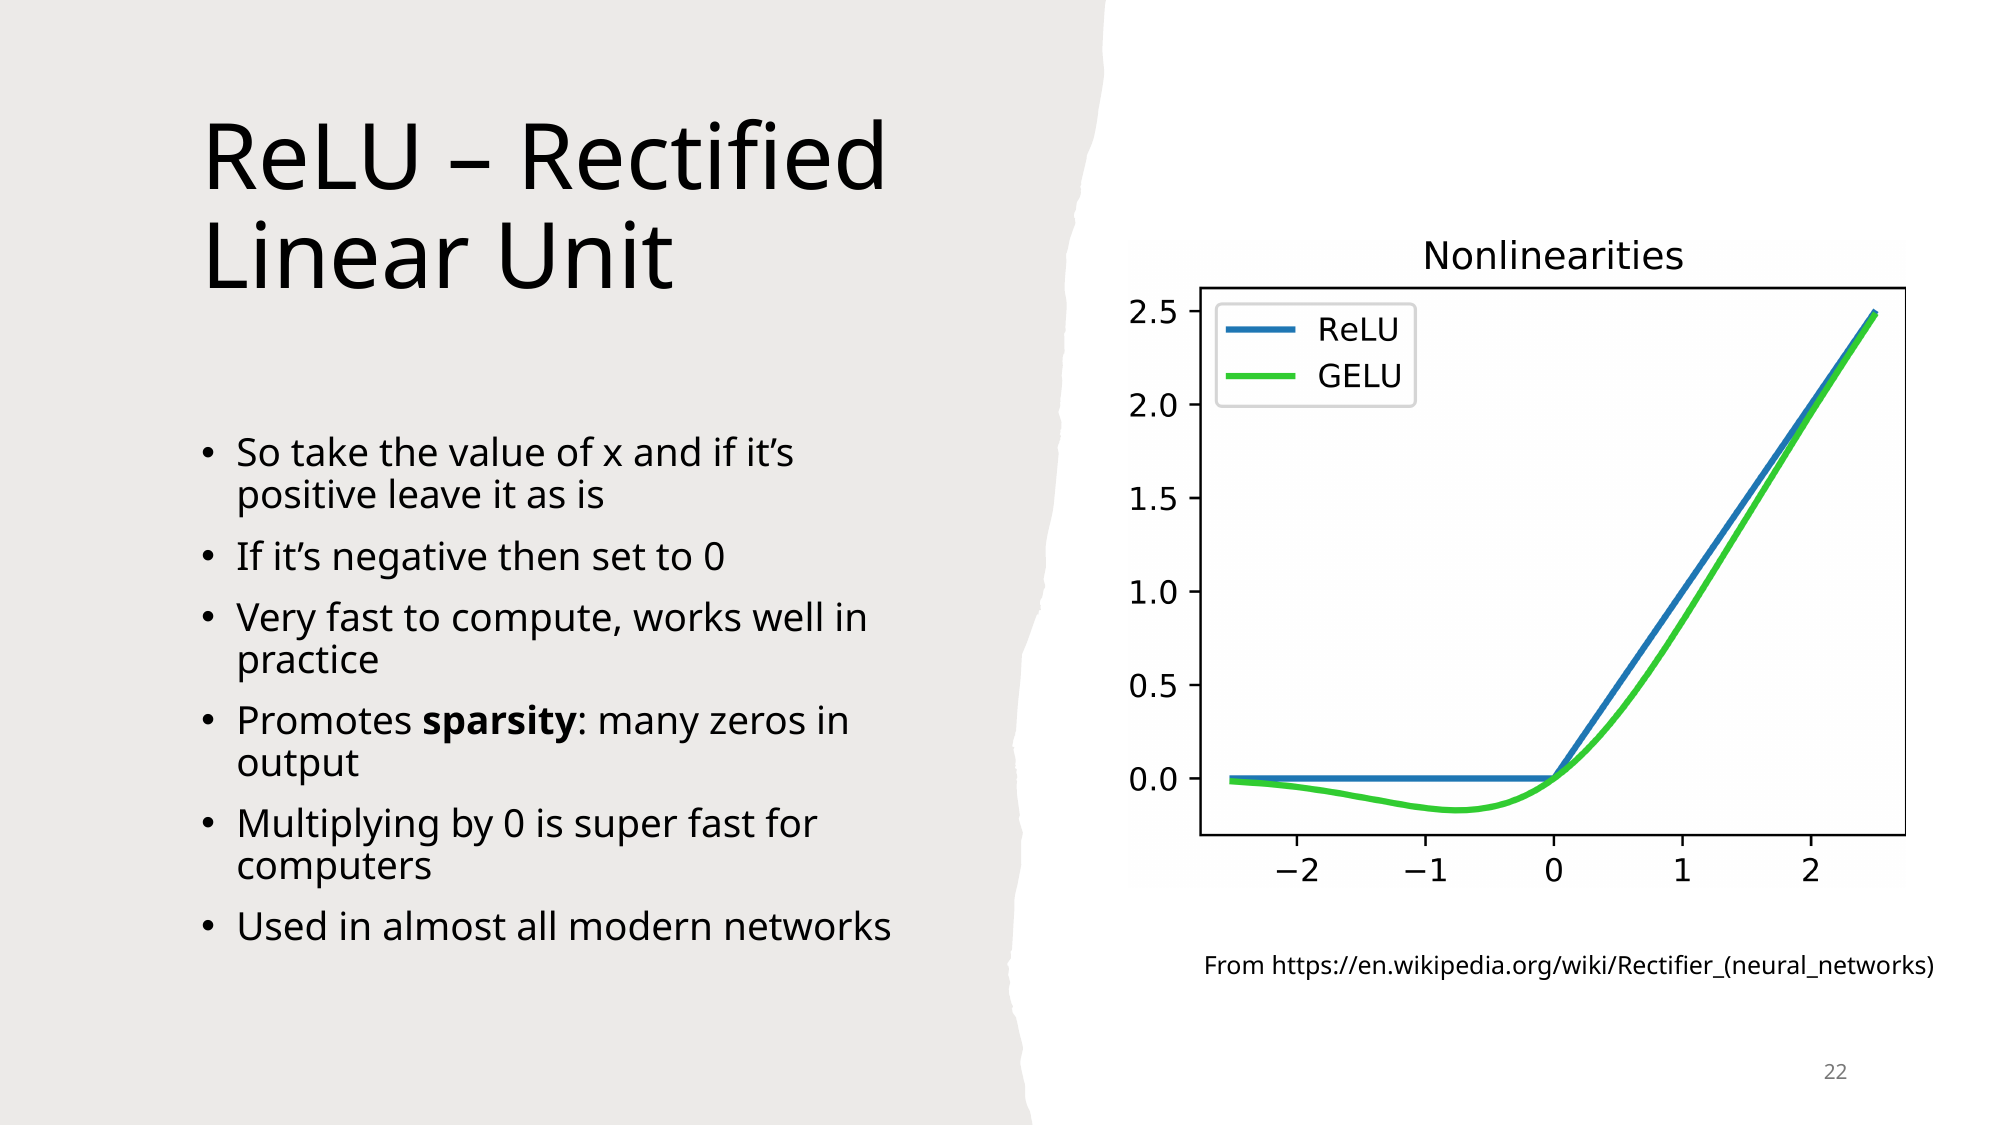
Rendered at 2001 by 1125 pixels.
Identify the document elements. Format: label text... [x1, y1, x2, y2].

text_box From https://en.wikipedia.org/wiki/Rectifier_(neural_networks) [1152, 942, 1987, 988]
picture [1128, 240, 1907, 889]
text_box [1010, 0, 2000, 1125]
title ReLU – Rectified Linear Unit [186, 99, 972, 319]
slide_number 22 [1412, 1042, 1863, 1103]
text_box [0, 0, 1108, 1125]
